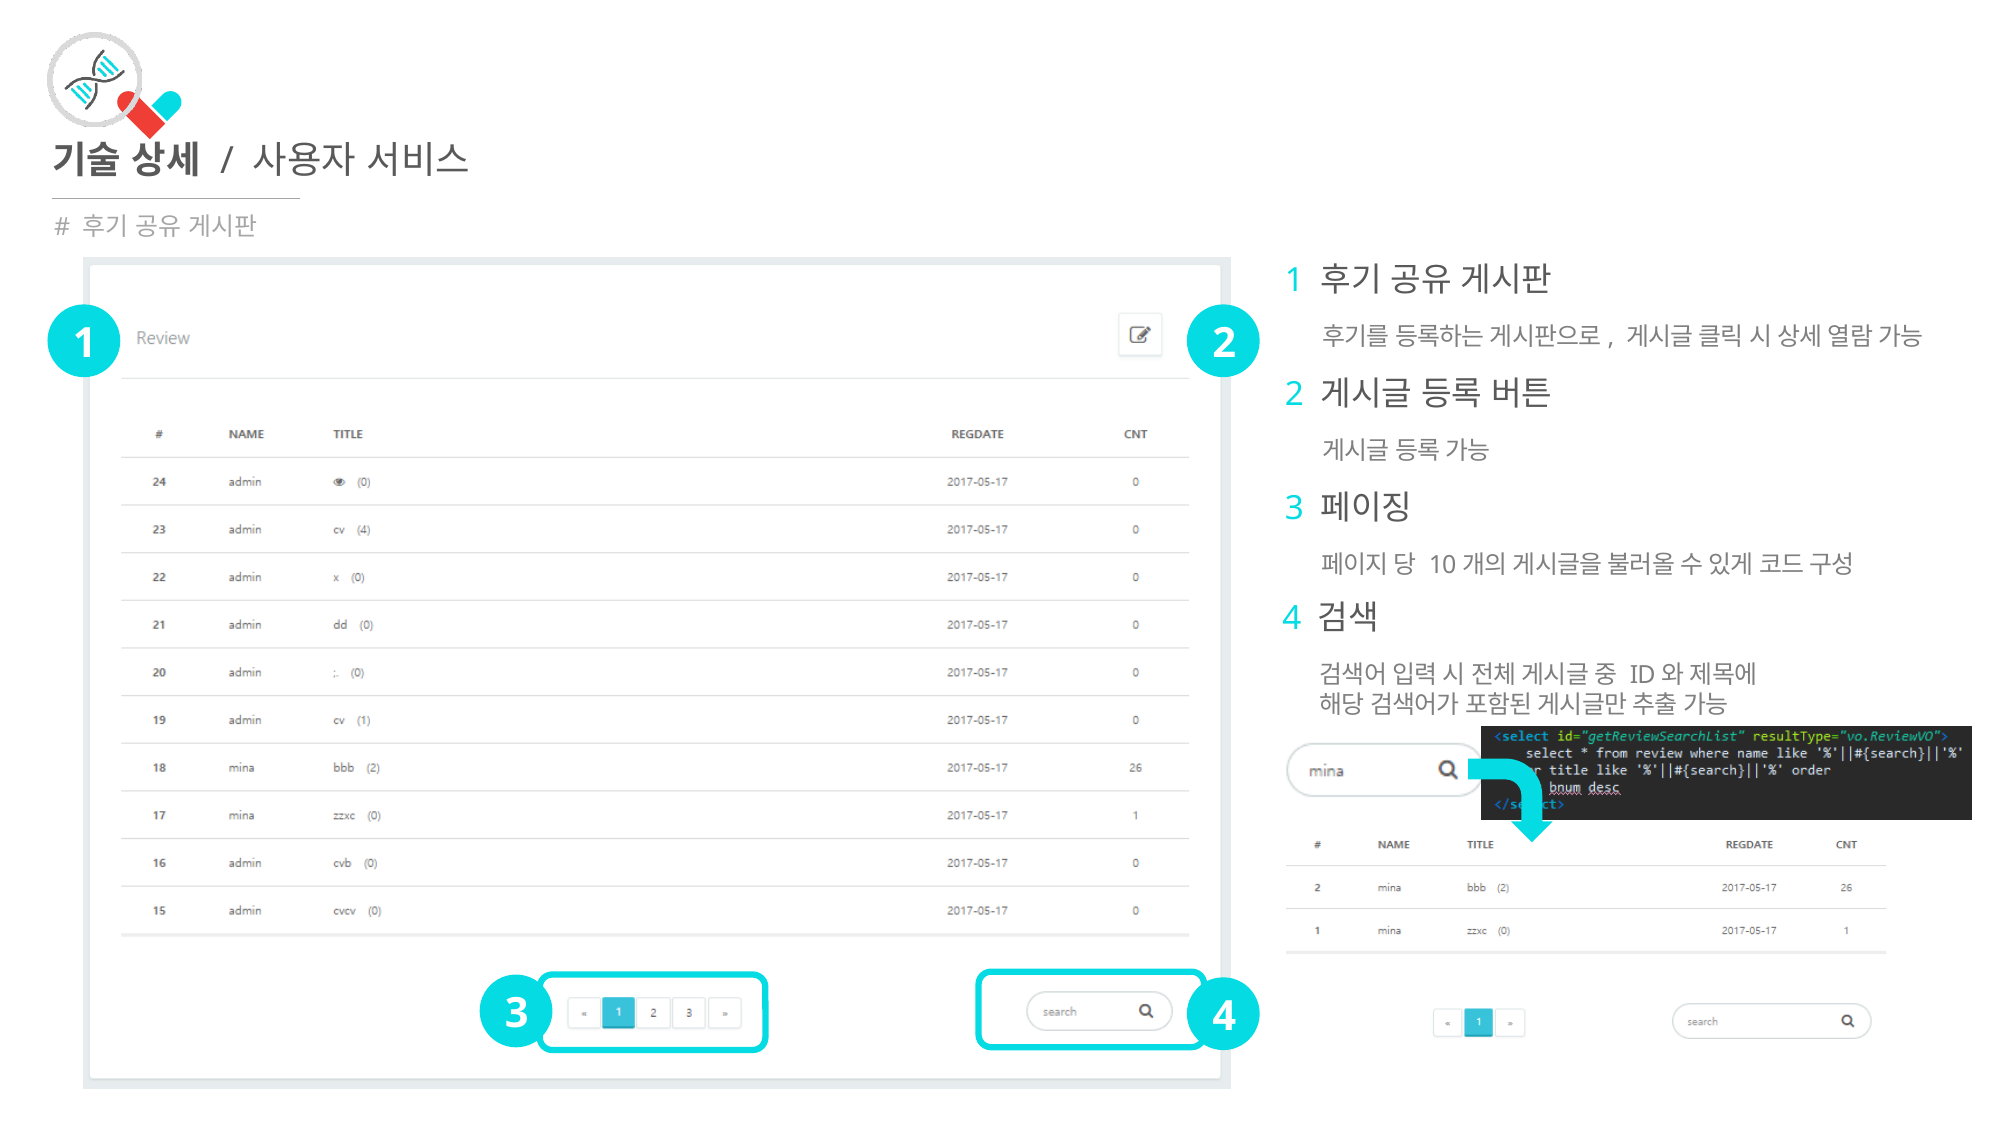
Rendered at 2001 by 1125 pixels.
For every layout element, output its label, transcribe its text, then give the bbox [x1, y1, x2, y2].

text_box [1284, 371, 1791, 465]
picture [1282, 726, 1972, 1065]
list # 후기 공유 게시판 [54, 214, 1827, 242]
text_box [1284, 258, 1988, 351]
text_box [1282, 596, 1961, 719]
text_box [47, 257, 1260, 1089]
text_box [1283, 486, 1973, 580]
list 기술 상세 / 사용자 서비스 [52, 140, 1818, 182]
picture [47, 32, 142, 127]
